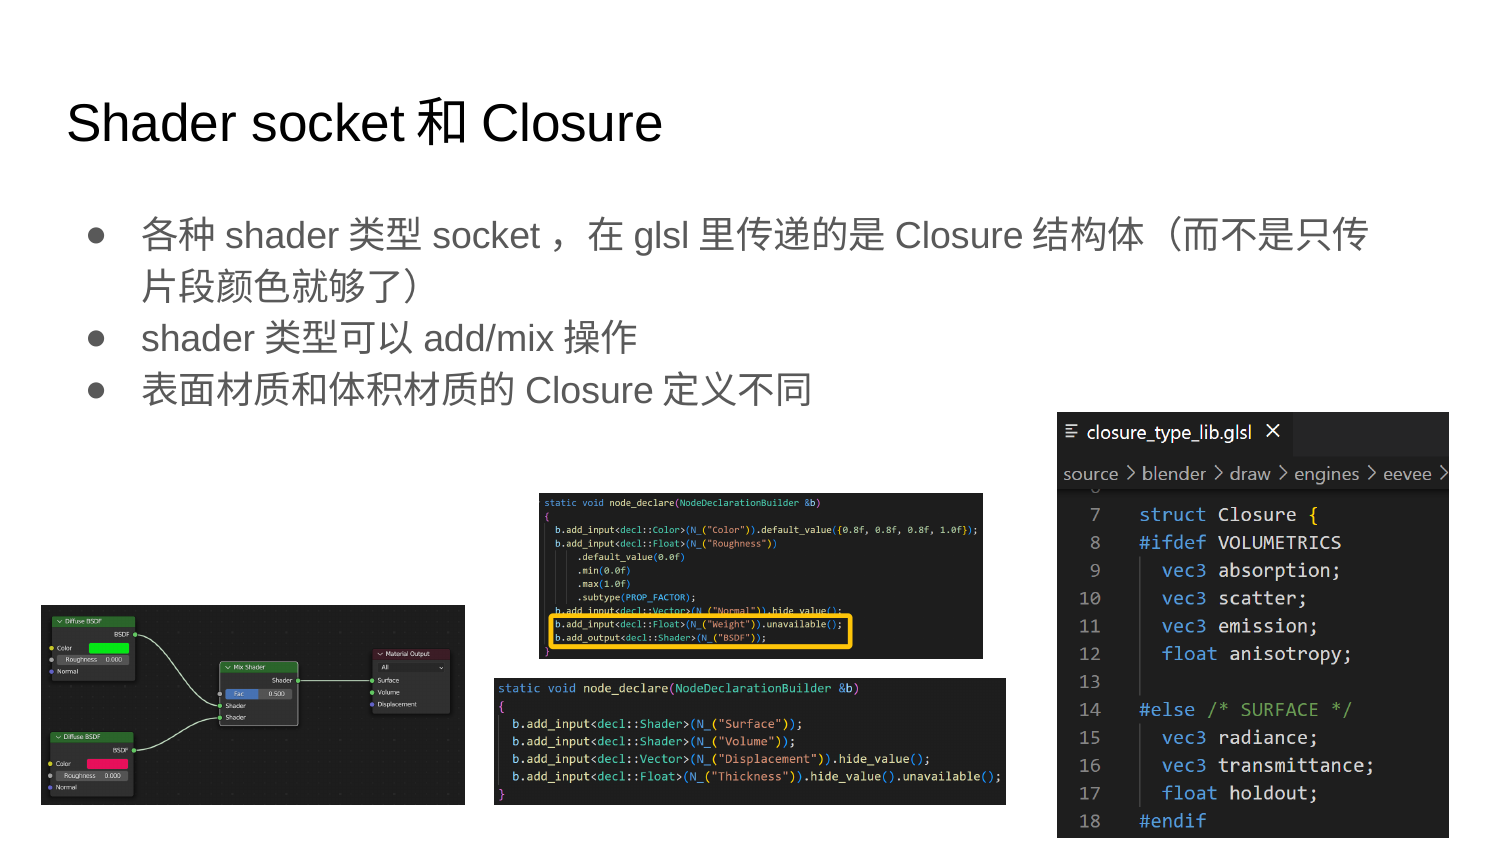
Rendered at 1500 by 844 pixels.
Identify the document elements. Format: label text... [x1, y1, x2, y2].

list 各种shader类型socket，在glsl里传递的是Closure结构体（而不是只传片段颜色就够了） shader类型可以add/mix操作 表面材质和体积材质的Closure定义不同 [51, 189, 1414, 750]
picture [1056, 412, 1450, 838]
title Shader socket和Closure [51, 72, 1449, 167]
picture [539, 493, 983, 659]
picture [41, 604, 466, 806]
picture [494, 678, 1006, 806]
